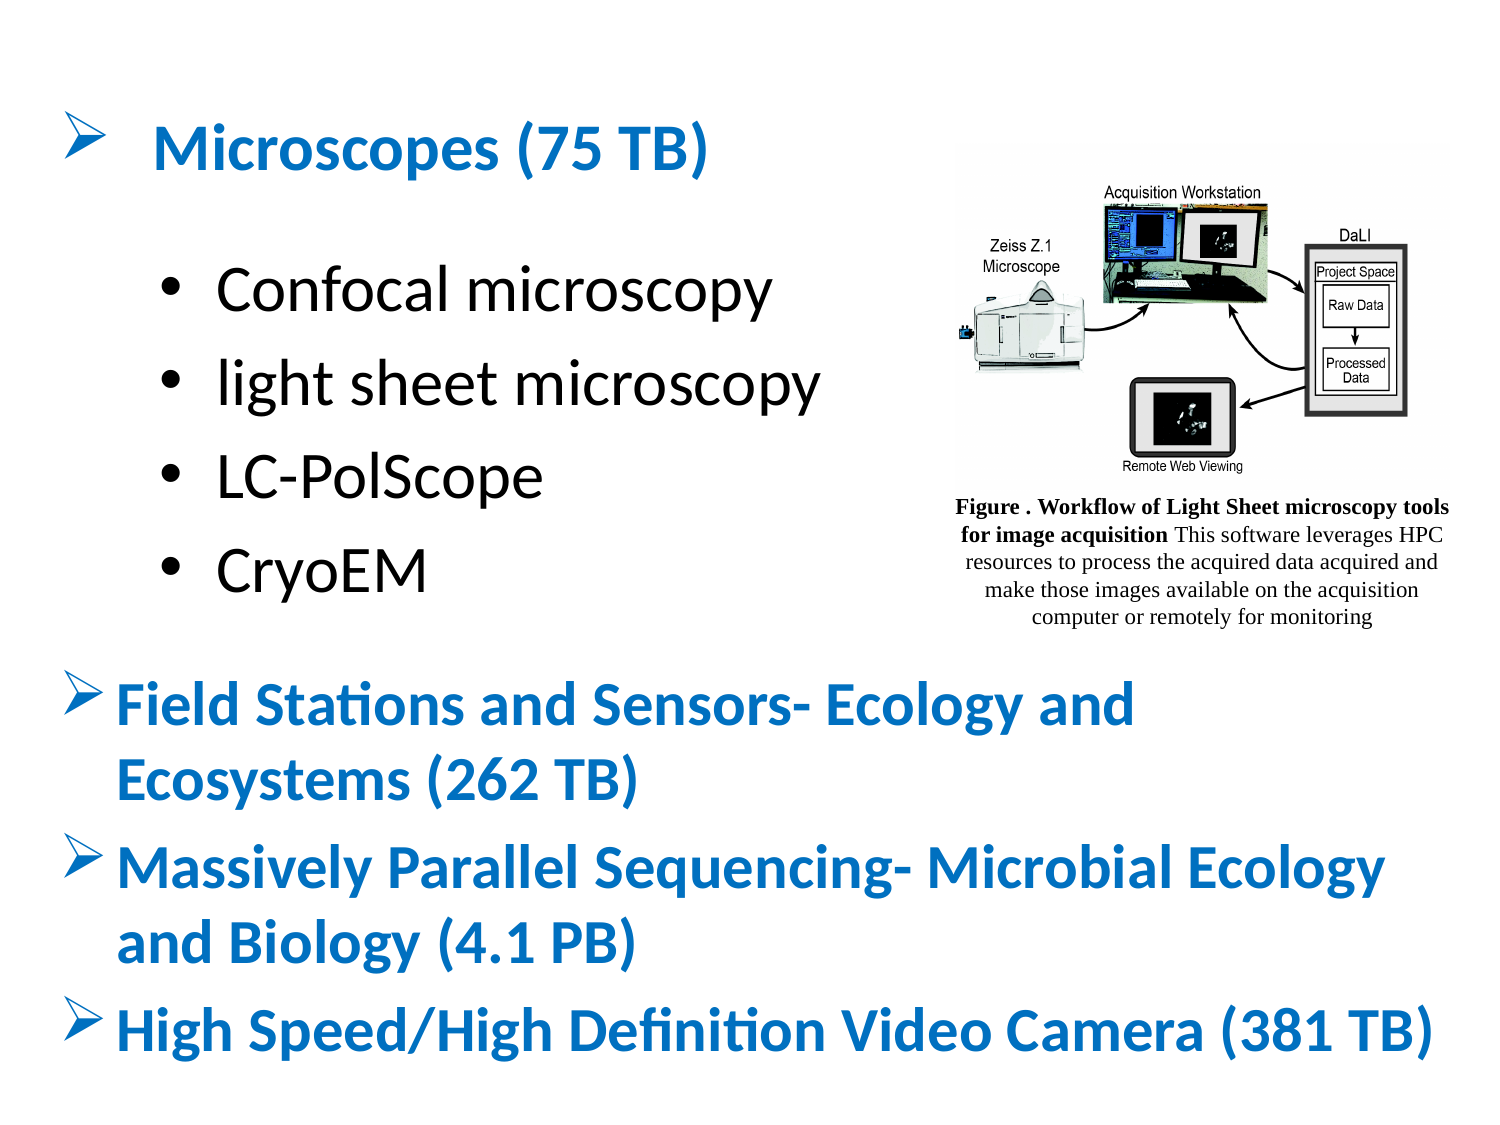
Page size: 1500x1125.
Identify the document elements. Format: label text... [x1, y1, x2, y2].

title Microscopes (75 TB) [44, 50, 1395, 238]
list Confocal microscopy light sheet microscopy LC-PolScope CryoEM [144, 237, 1021, 655]
text_box Figure . Workflow of Light Sheet microscopy tools for image acquisition This software leverages HPC resources to process the acquired data acquired and make those images available on the acquisition computer or remotely for monitoring [933, 484, 1473, 578]
text_box Field Stations and Sensors- Ecology and Ecosystems (262 TB) Massively Parallel Sequencing- Microbial Ecology and Biology (4.1 PB) High Speed/High Definition Video Camera (381 TB) [44, 655, 1456, 1085]
picture [955, 143, 1450, 501]
